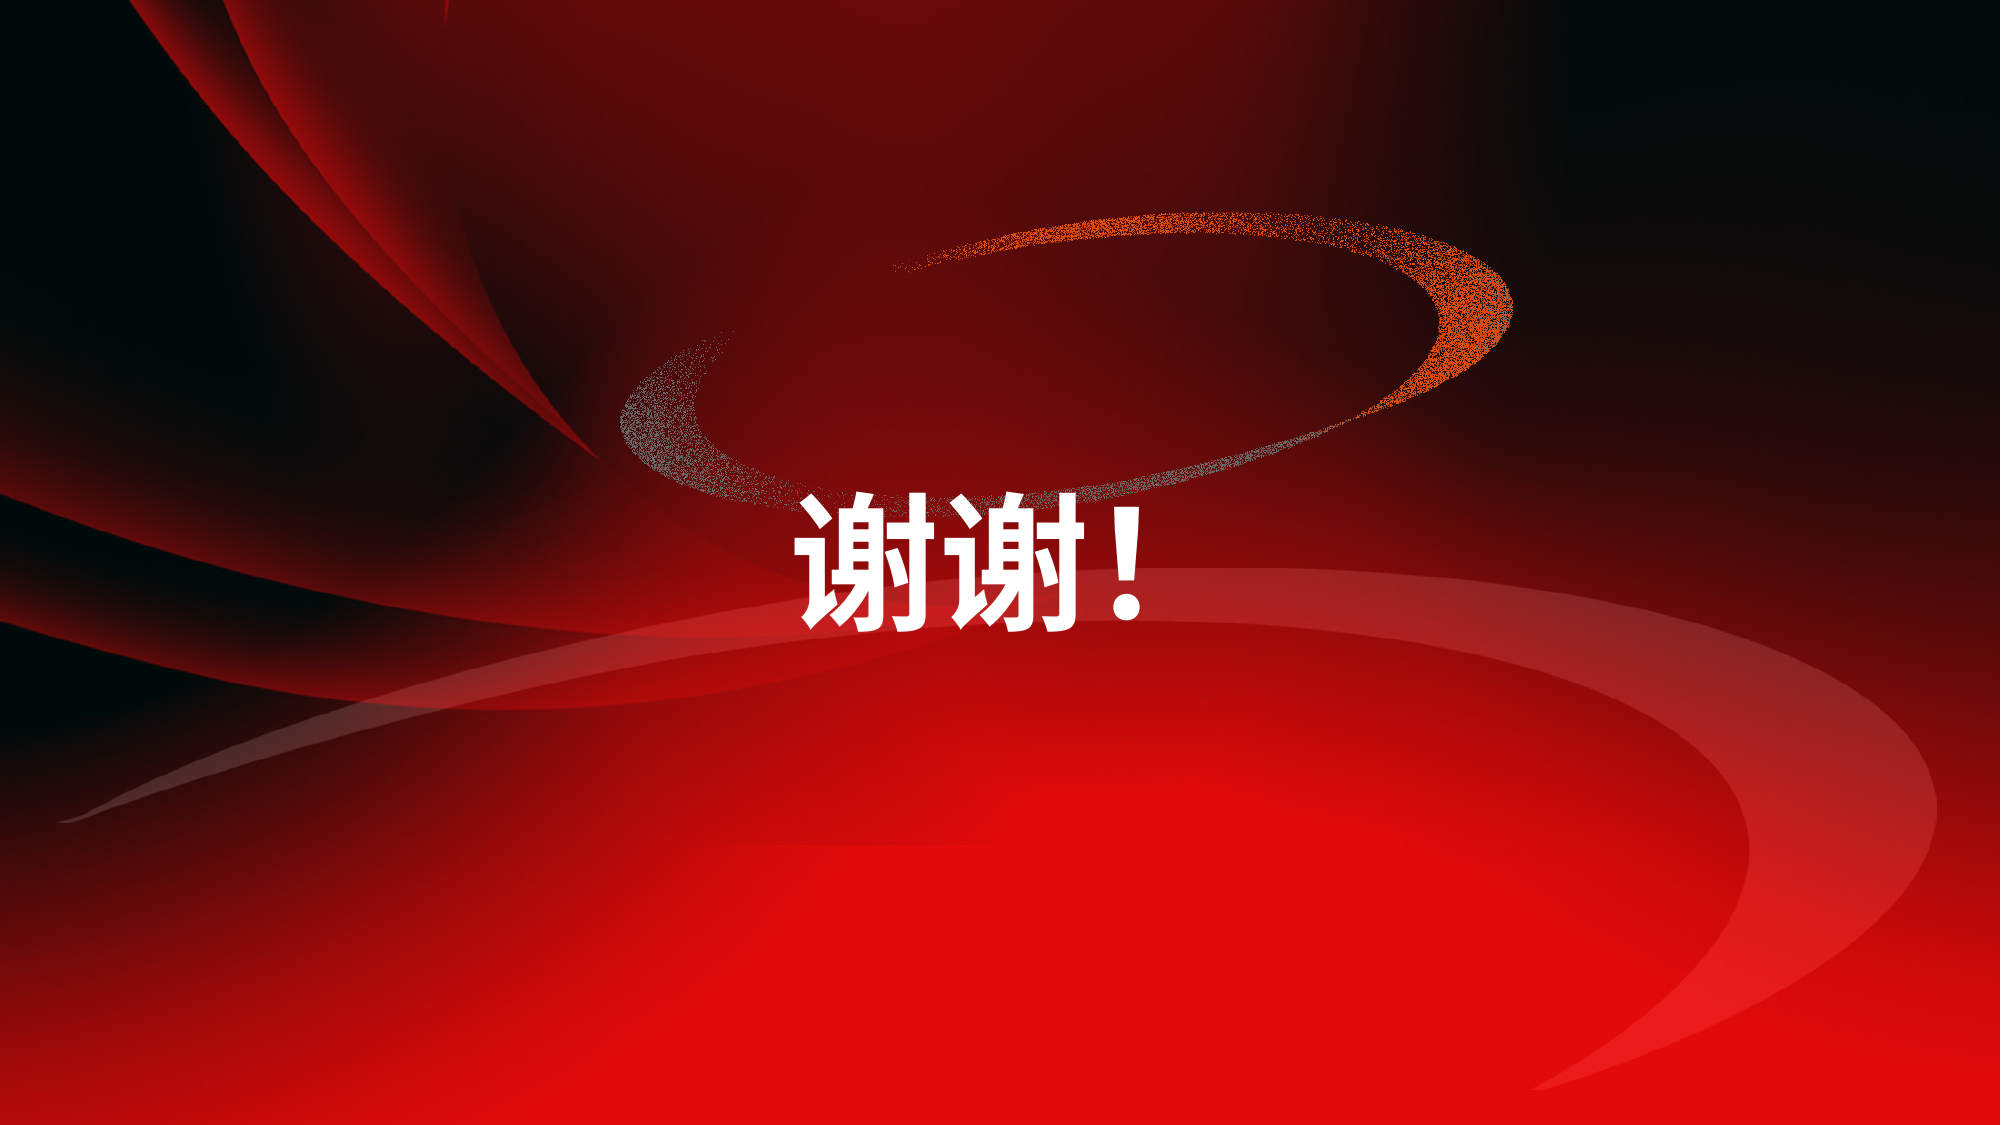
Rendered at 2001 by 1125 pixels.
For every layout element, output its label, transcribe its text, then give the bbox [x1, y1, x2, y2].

text_box 谢谢！ [29, 461, 2000, 657]
picture [0, 0, 2000, 1125]
